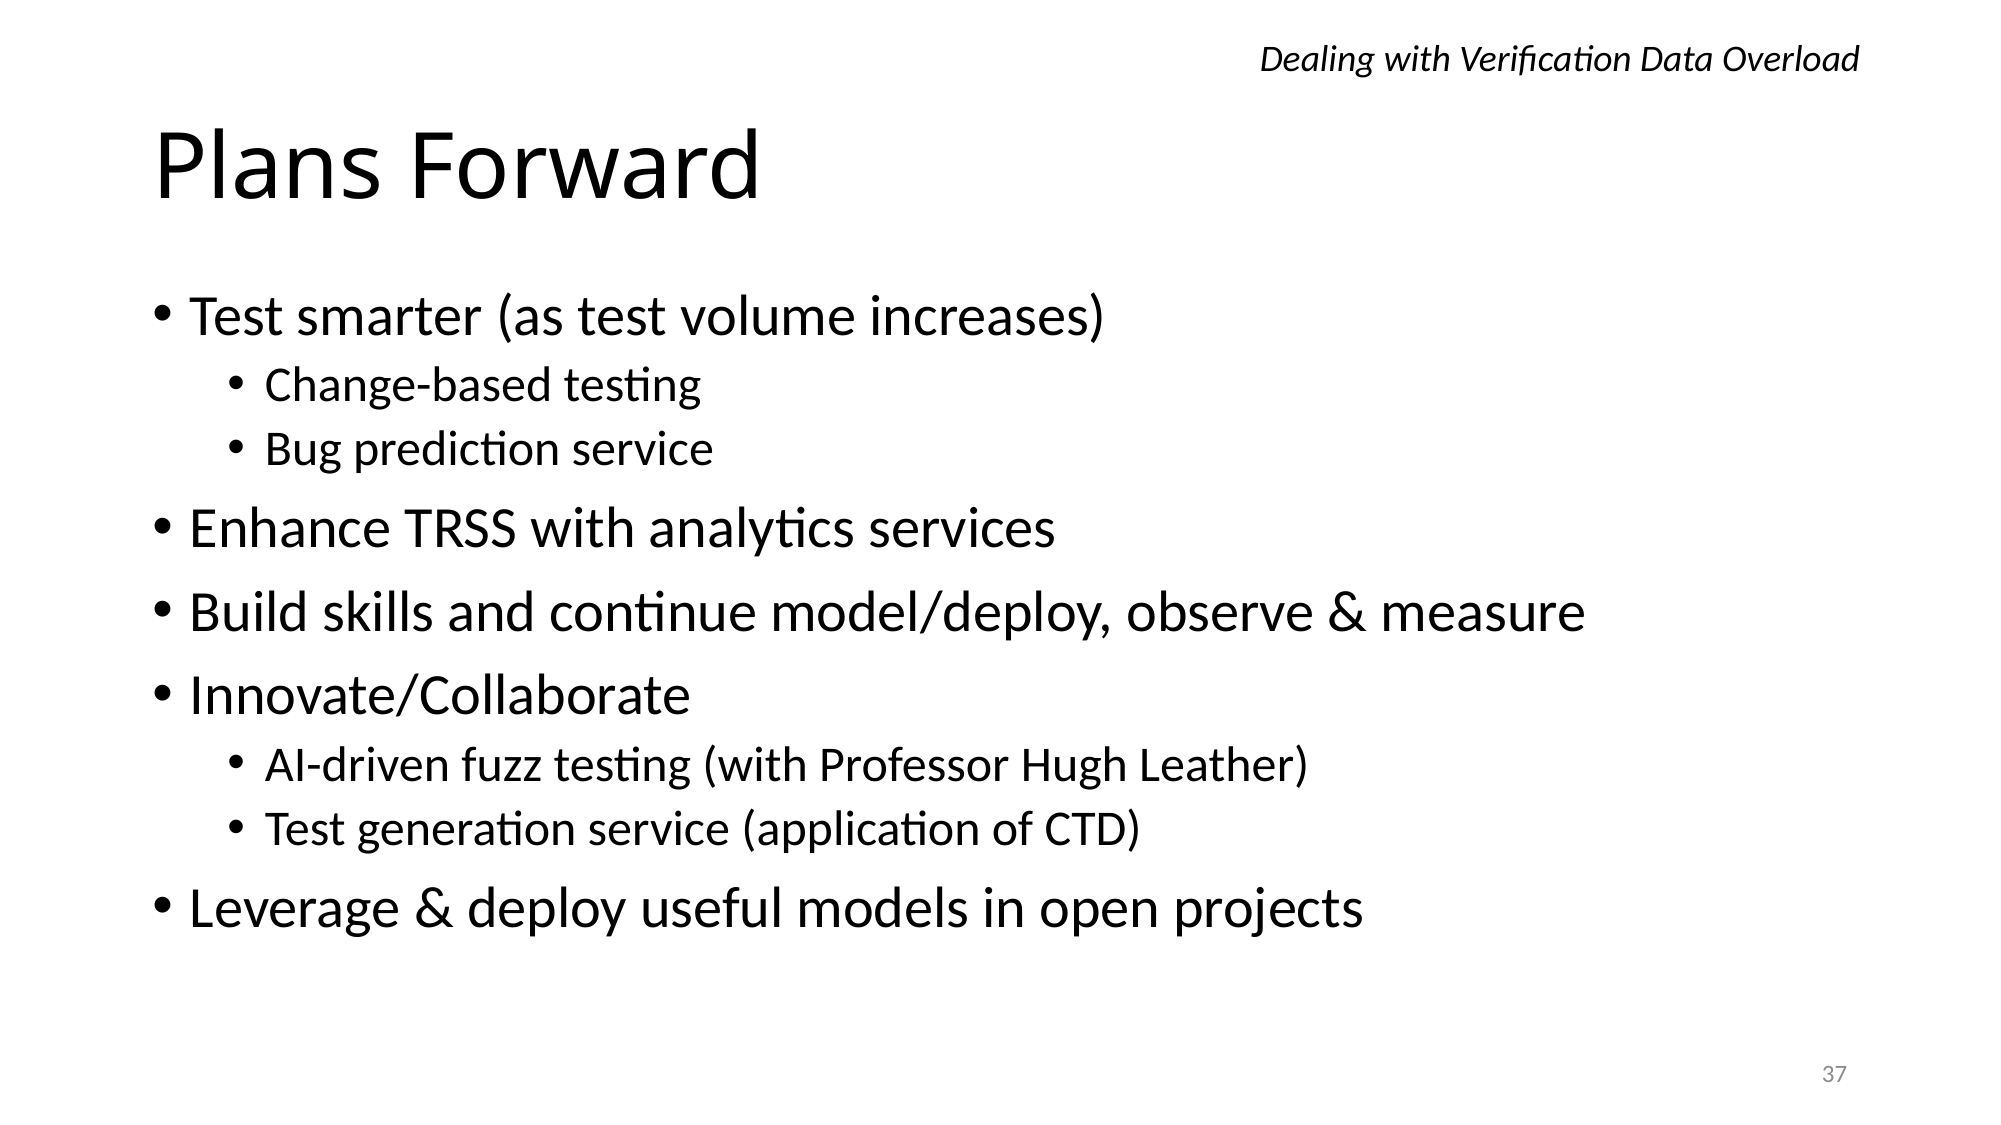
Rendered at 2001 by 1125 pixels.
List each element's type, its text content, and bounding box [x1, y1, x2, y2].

list Dealing with Verification Data Overload [601, 22, 1876, 97]
title Plans Forward [137, 59, 1863, 277]
list Test smarter (as test volume increases) Change-based testing Bug prediction service Enhance TRSS with analytics services Build skills and continue model/deploy, observe & measure Innovate/Collaborate AI-driven fuzz testing (with Professor Hugh Leather) Test generation service (application of CTD) Leverage & deploy useful models in open projects [137, 277, 1863, 1014]
slide_number 37 [1412, 1042, 1863, 1103]
